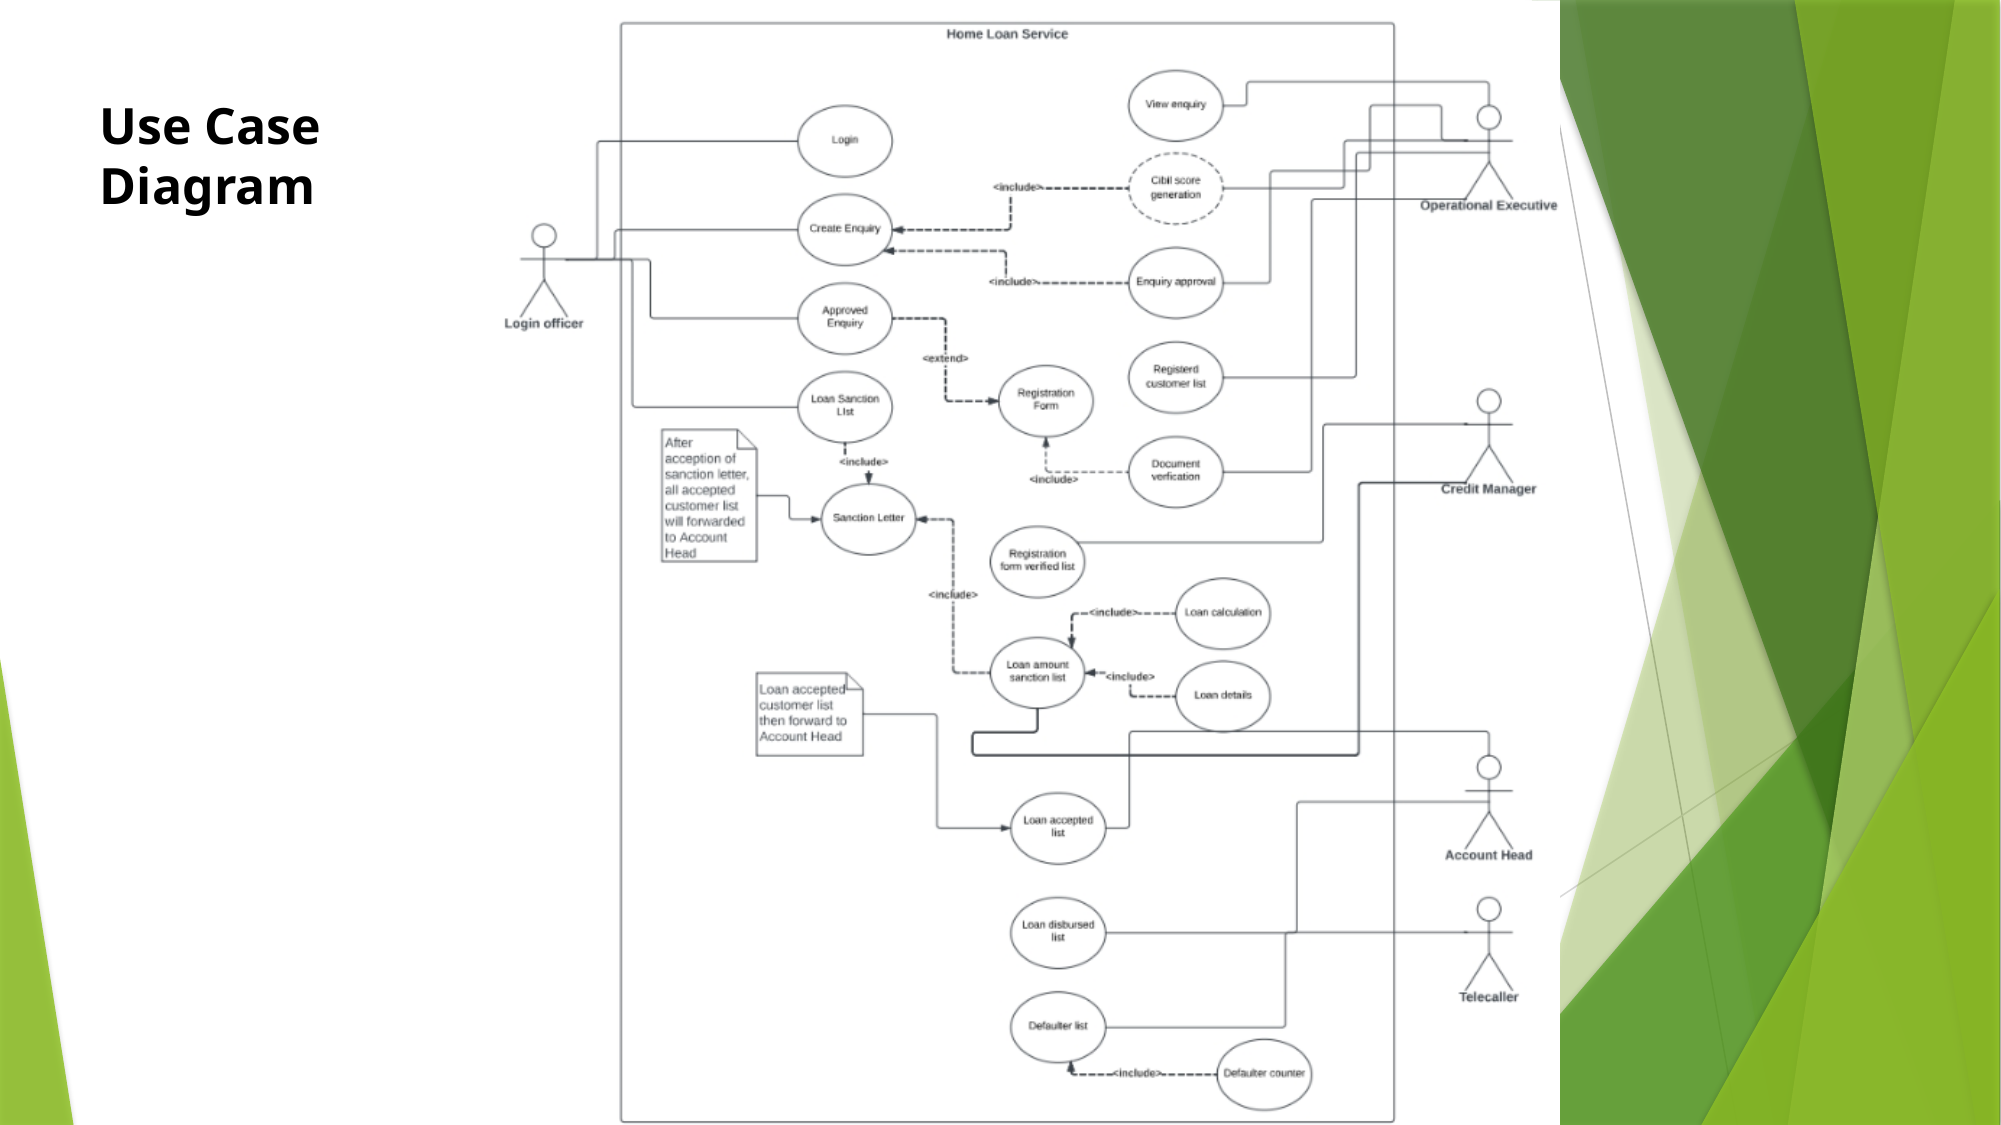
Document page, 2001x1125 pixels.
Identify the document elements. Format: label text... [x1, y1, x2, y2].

text_box Use Case Diagram [85, 86, 440, 222]
picture [444, 1, 1599, 1125]
